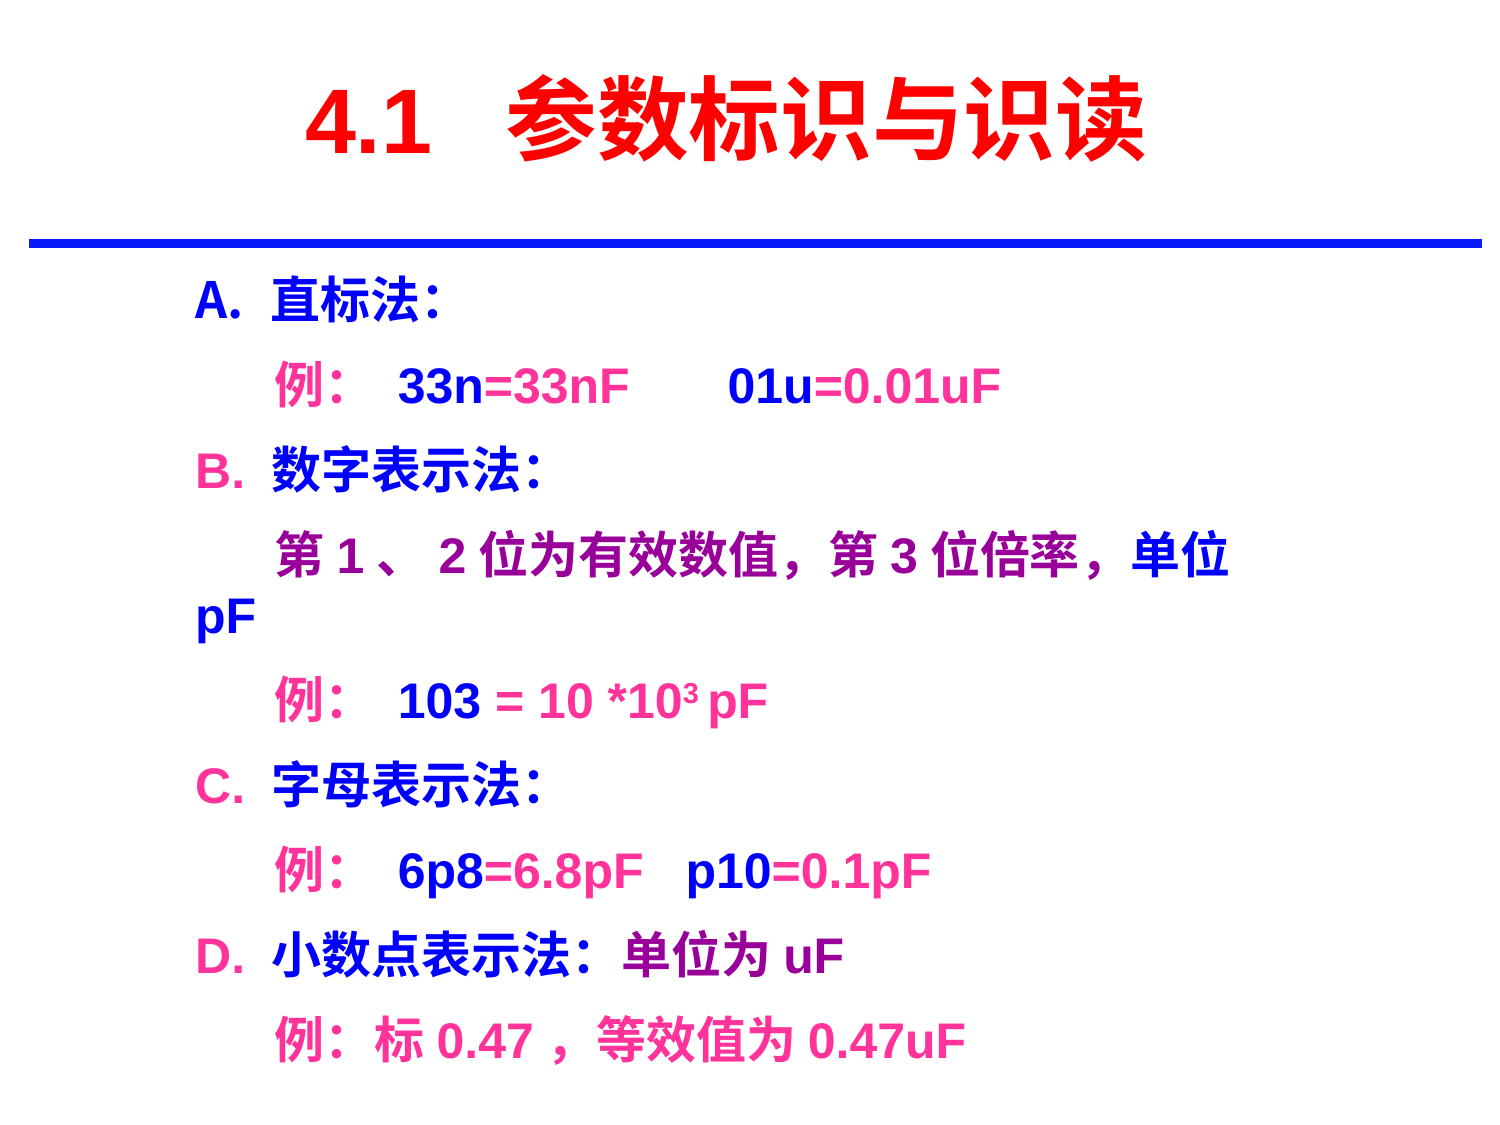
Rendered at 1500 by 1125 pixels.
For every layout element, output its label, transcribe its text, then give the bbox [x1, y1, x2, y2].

text_box 直标法： 例： 33n=33nF 01u=0.01uF B. 数字表示法： 第1、2位为有效数值，第3位倍率，单位pF 例： 103 = 10 *103 pF C. 字母表示法： 例： 6p8=6.8pF p10=0.1pF D. 小数点表示法：单位为uF 例：标0.47，等效值为0.47uF [180, 261, 1292, 1076]
text_box 4.1 参数标识与识读 [29, 54, 1424, 180]
